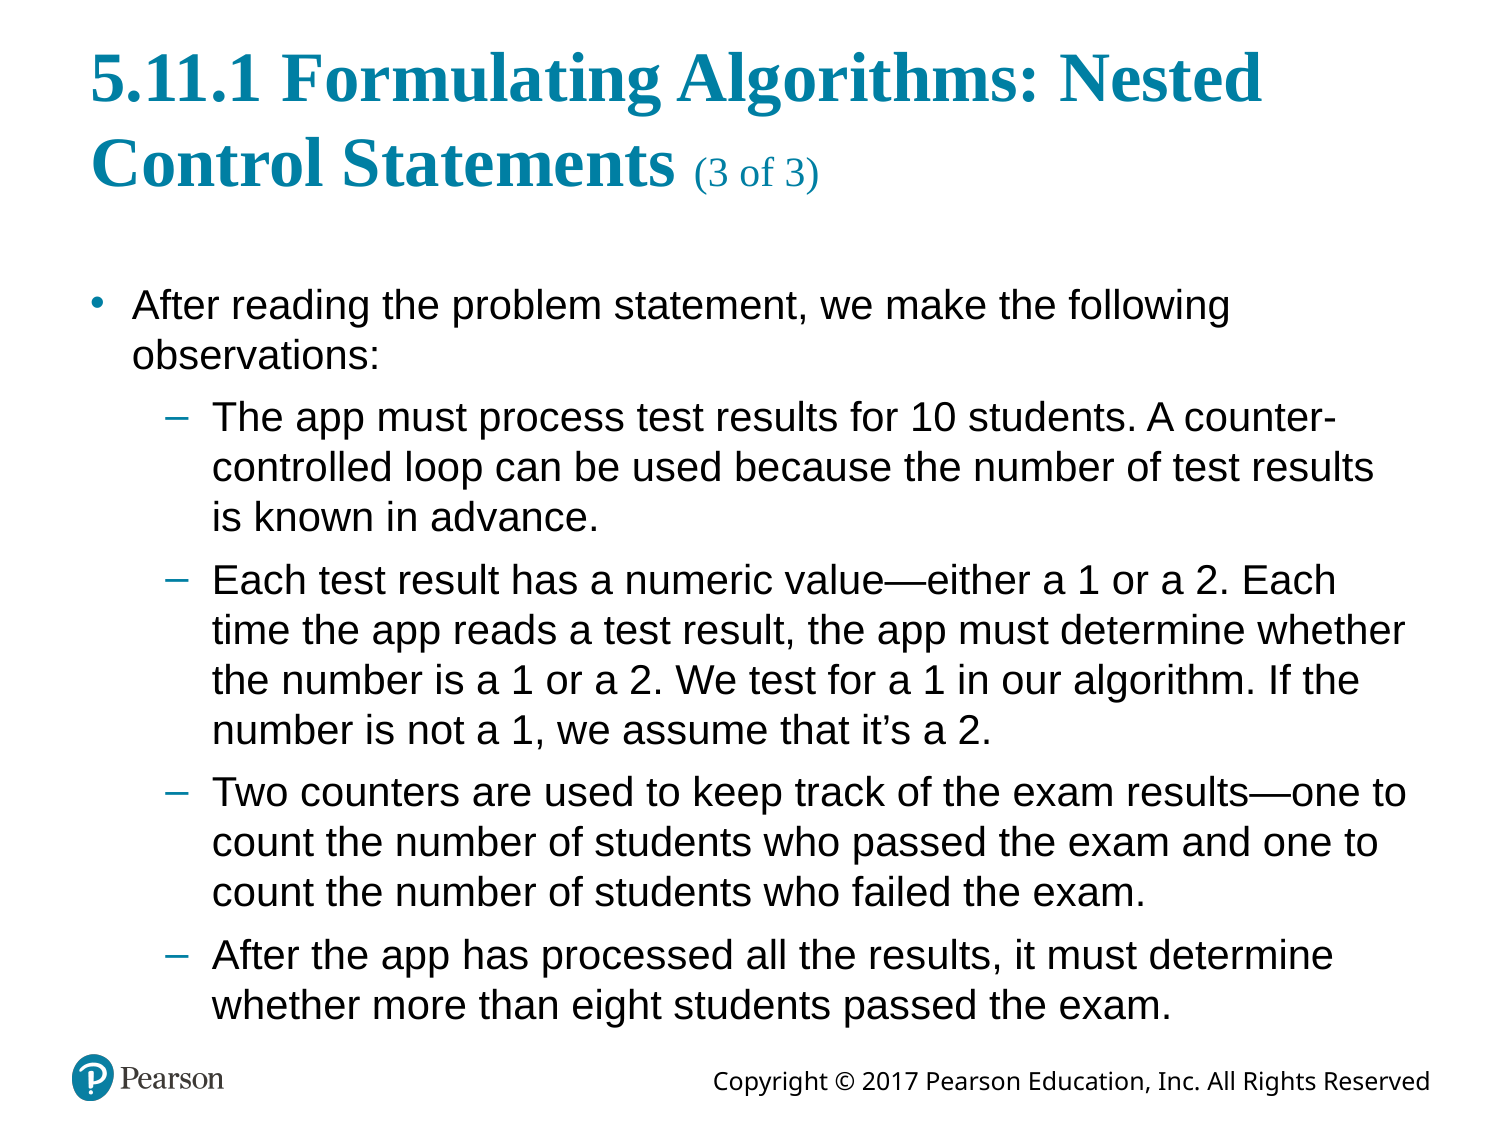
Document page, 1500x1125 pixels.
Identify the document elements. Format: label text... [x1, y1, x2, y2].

title 5.11.1 Formulating Algorithms: Nested Control Statements (3 of 3) [75, 35, 1425, 216]
picture [72, 1087, 83, 1101]
picture [98, 1054, 224, 1101]
list After reading the problem statement, we make the following observations: The app must process test results for 10 students. A counter-controlled loop can be used because the number of test results is known in advance. Each test result has a numeric value—either a 1 or a 2. Each time the app reads a test result, the app must determine whether the number is a 1 or a 2. We test for a 1 in our algorithm. If the number is not a 1, we assume that it’s a 2. Two counters are used to keep track of the exam results—one to count the number of students who passed the exam and one to count the number of students who failed the exam. After the app has processed all the results, it must determine whether more than eight students passed the exam. [75, 262, 1425, 1043]
picture [80, 1063, 106, 1088]
picture [72, 1054, 88, 1070]
